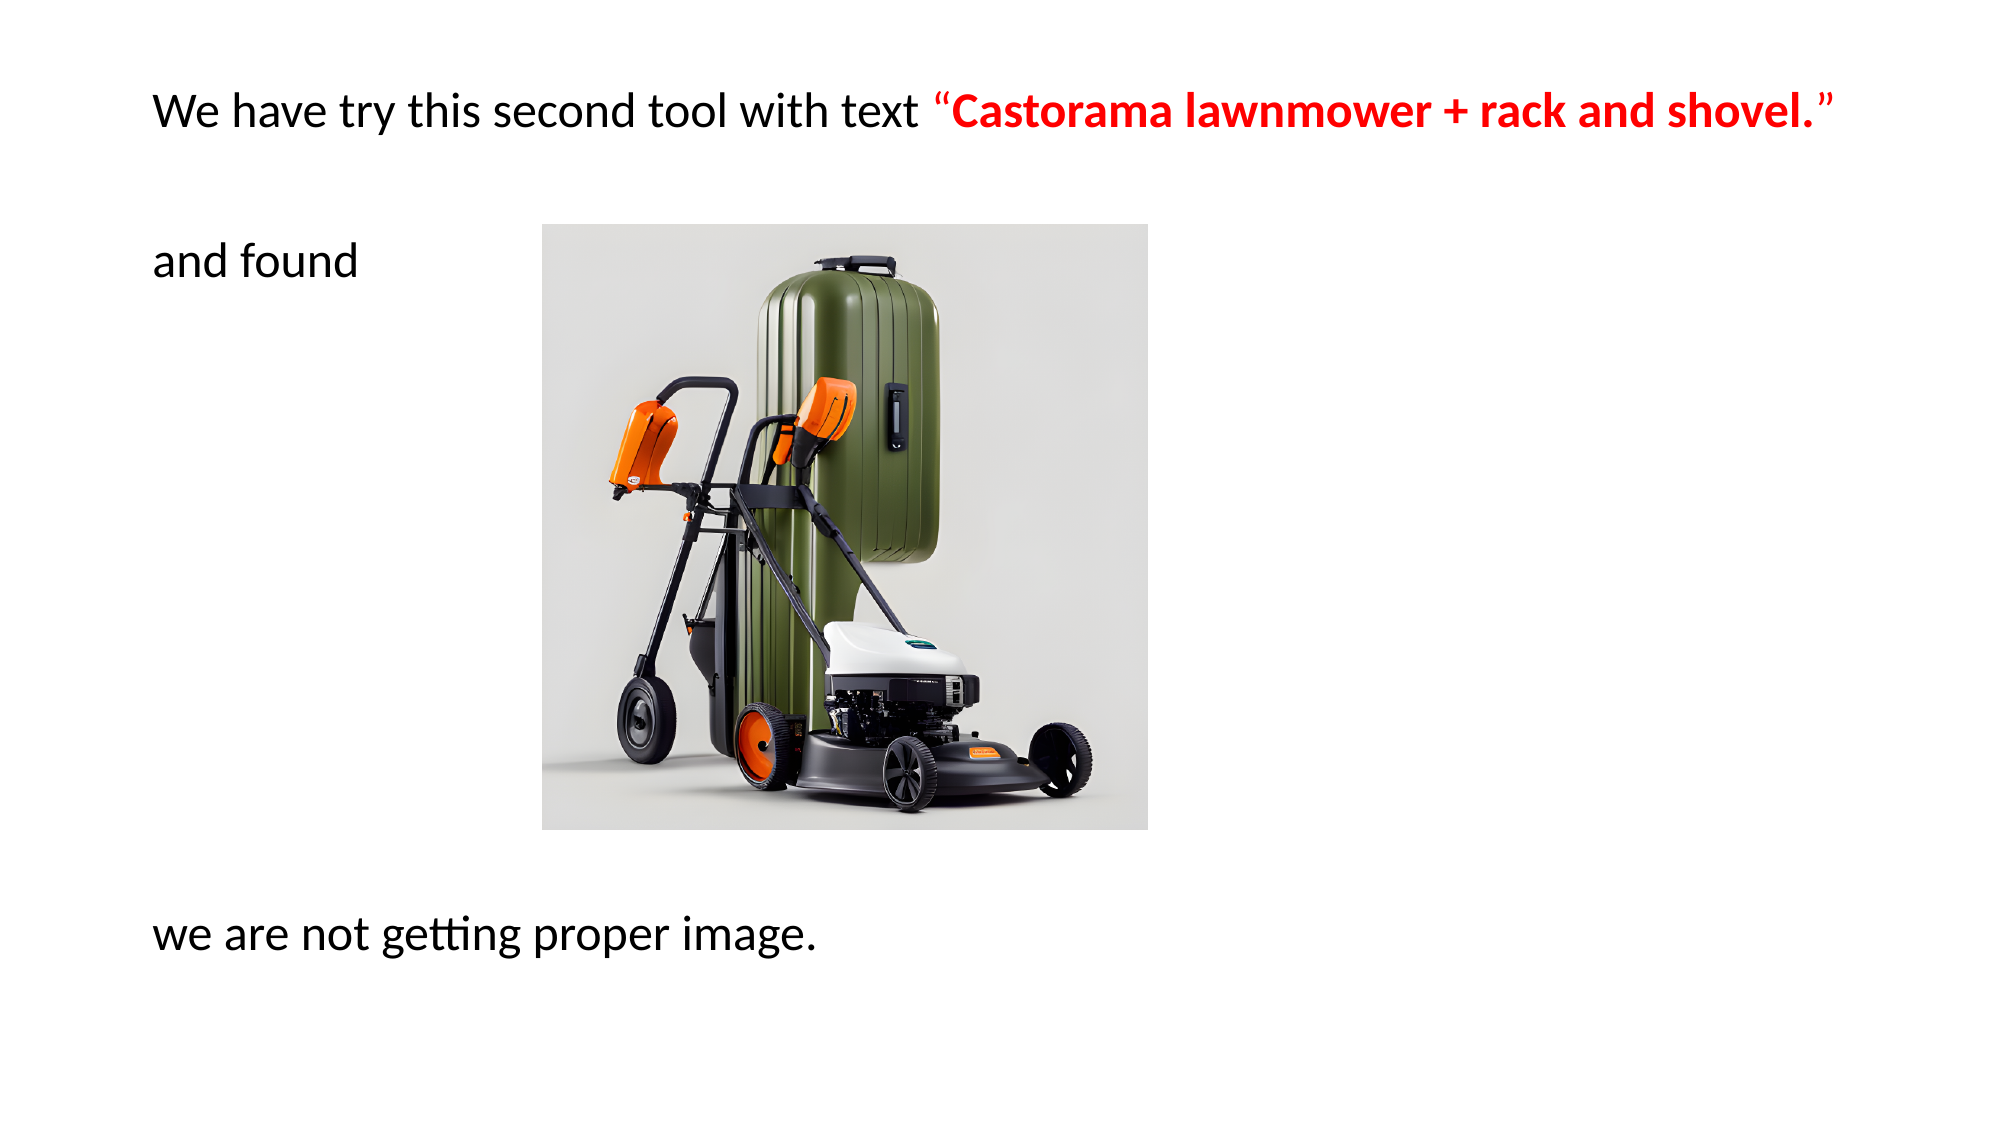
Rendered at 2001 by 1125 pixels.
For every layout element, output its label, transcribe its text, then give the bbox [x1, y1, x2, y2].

list We have try this second tool with text “Castorama lawnmower + rack and shovel.” and found we are not getting proper image. [137, 76, 1863, 1014]
picture [542, 224, 1148, 830]
